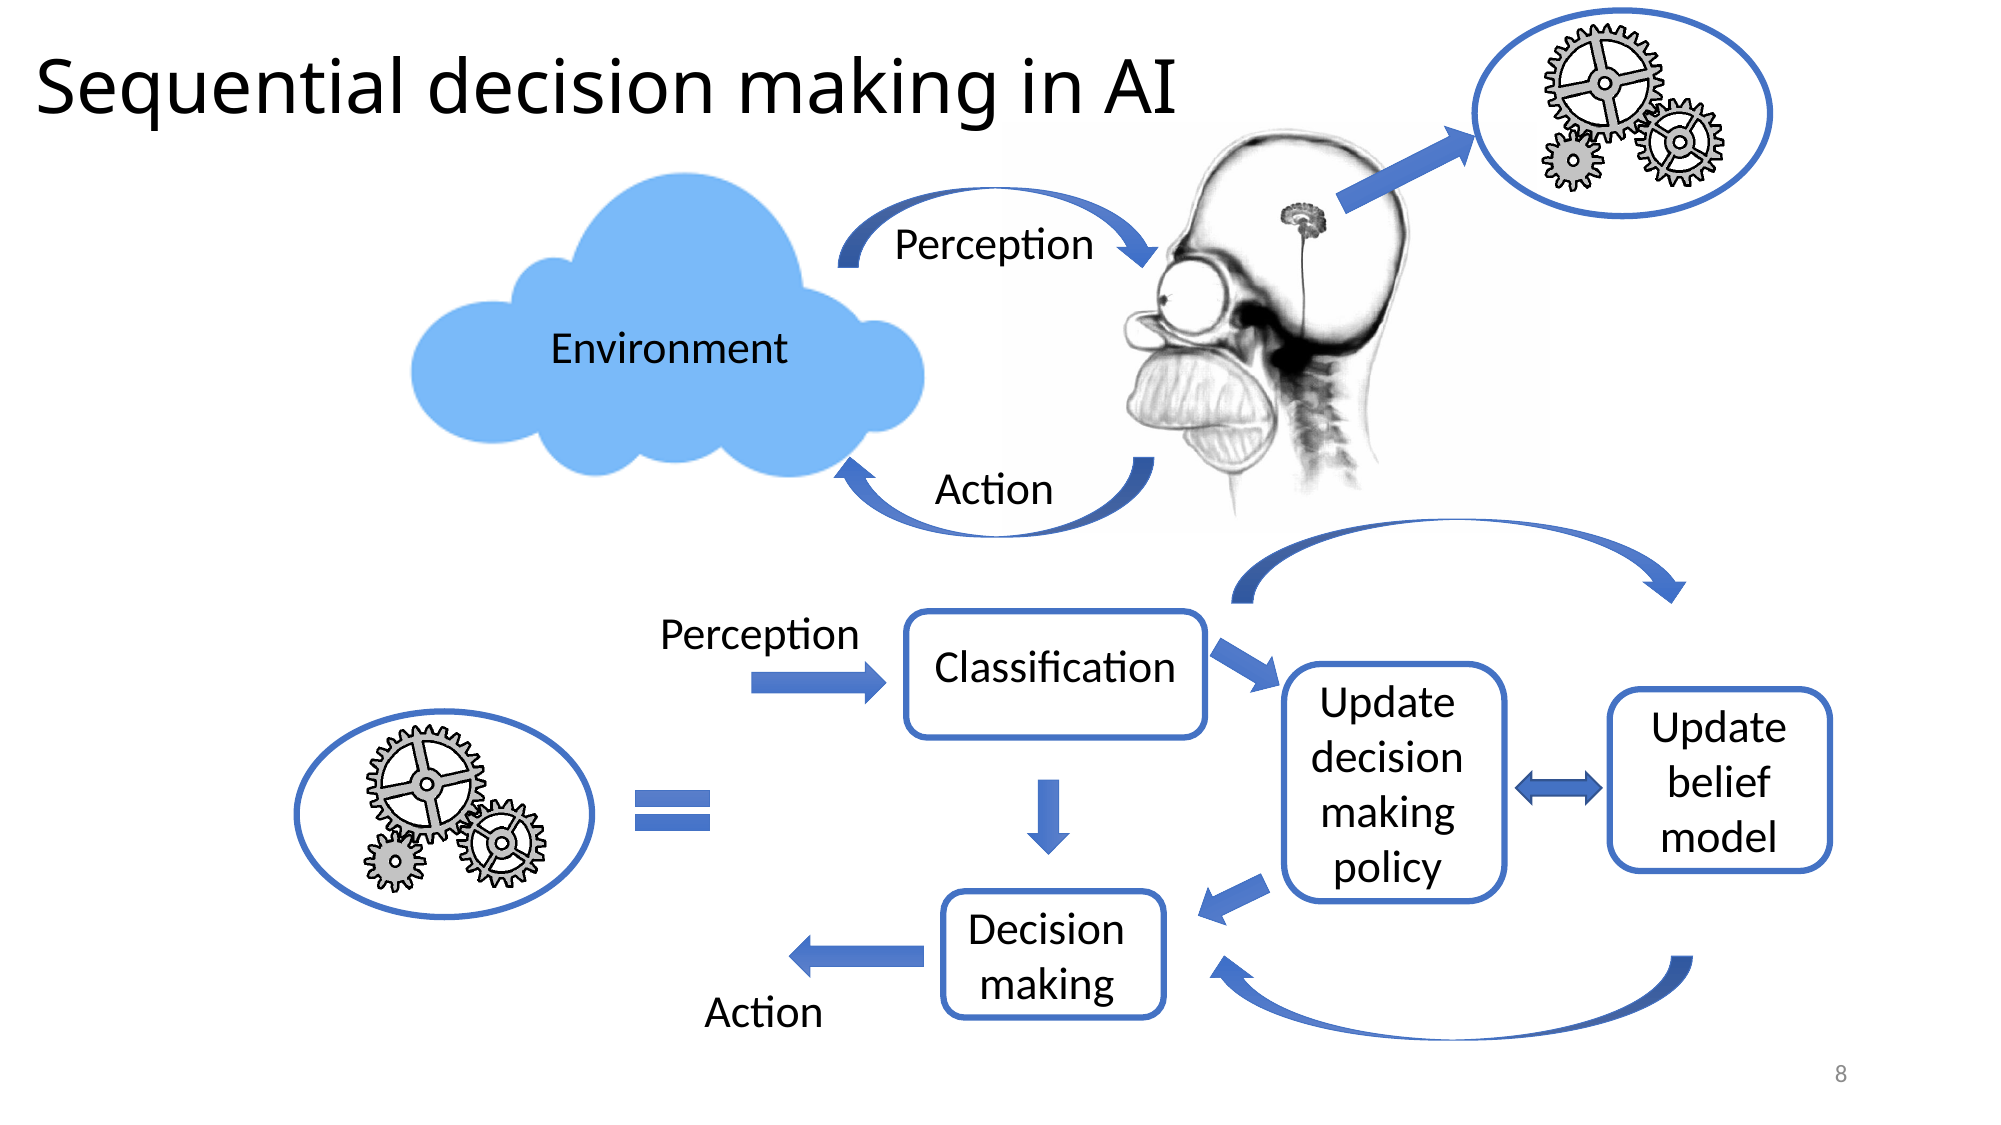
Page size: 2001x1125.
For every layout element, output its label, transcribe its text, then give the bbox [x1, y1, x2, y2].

text_box [1026, 779, 1071, 855]
text_box [1209, 637, 1280, 693]
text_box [838, 187, 1163, 277]
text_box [829, 450, 1154, 538]
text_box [906, 611, 1206, 738]
text_box Perception [645, 595, 876, 666]
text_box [1609, 689, 1831, 871]
text_box [635, 790, 710, 807]
text_box [788, 934, 924, 974]
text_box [943, 891, 1164, 1018]
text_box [1333, 10, 1770, 217]
text_box Action [689, 974, 839, 1045]
text_box [1550, 525, 1687, 604]
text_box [406, 156, 929, 576]
picture [1002, 122, 1550, 533]
text_box [1209, 955, 1694, 1041]
text_box [1514, 770, 1603, 806]
title Sequential decision making in AI [20, 0, 1444, 183]
text_box [751, 666, 887, 705]
text_box [635, 814, 710, 831]
slide_number 8 [1412, 1042, 1863, 1103]
text_box [1197, 873, 1271, 926]
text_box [296, 711, 593, 918]
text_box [1284, 663, 1505, 902]
